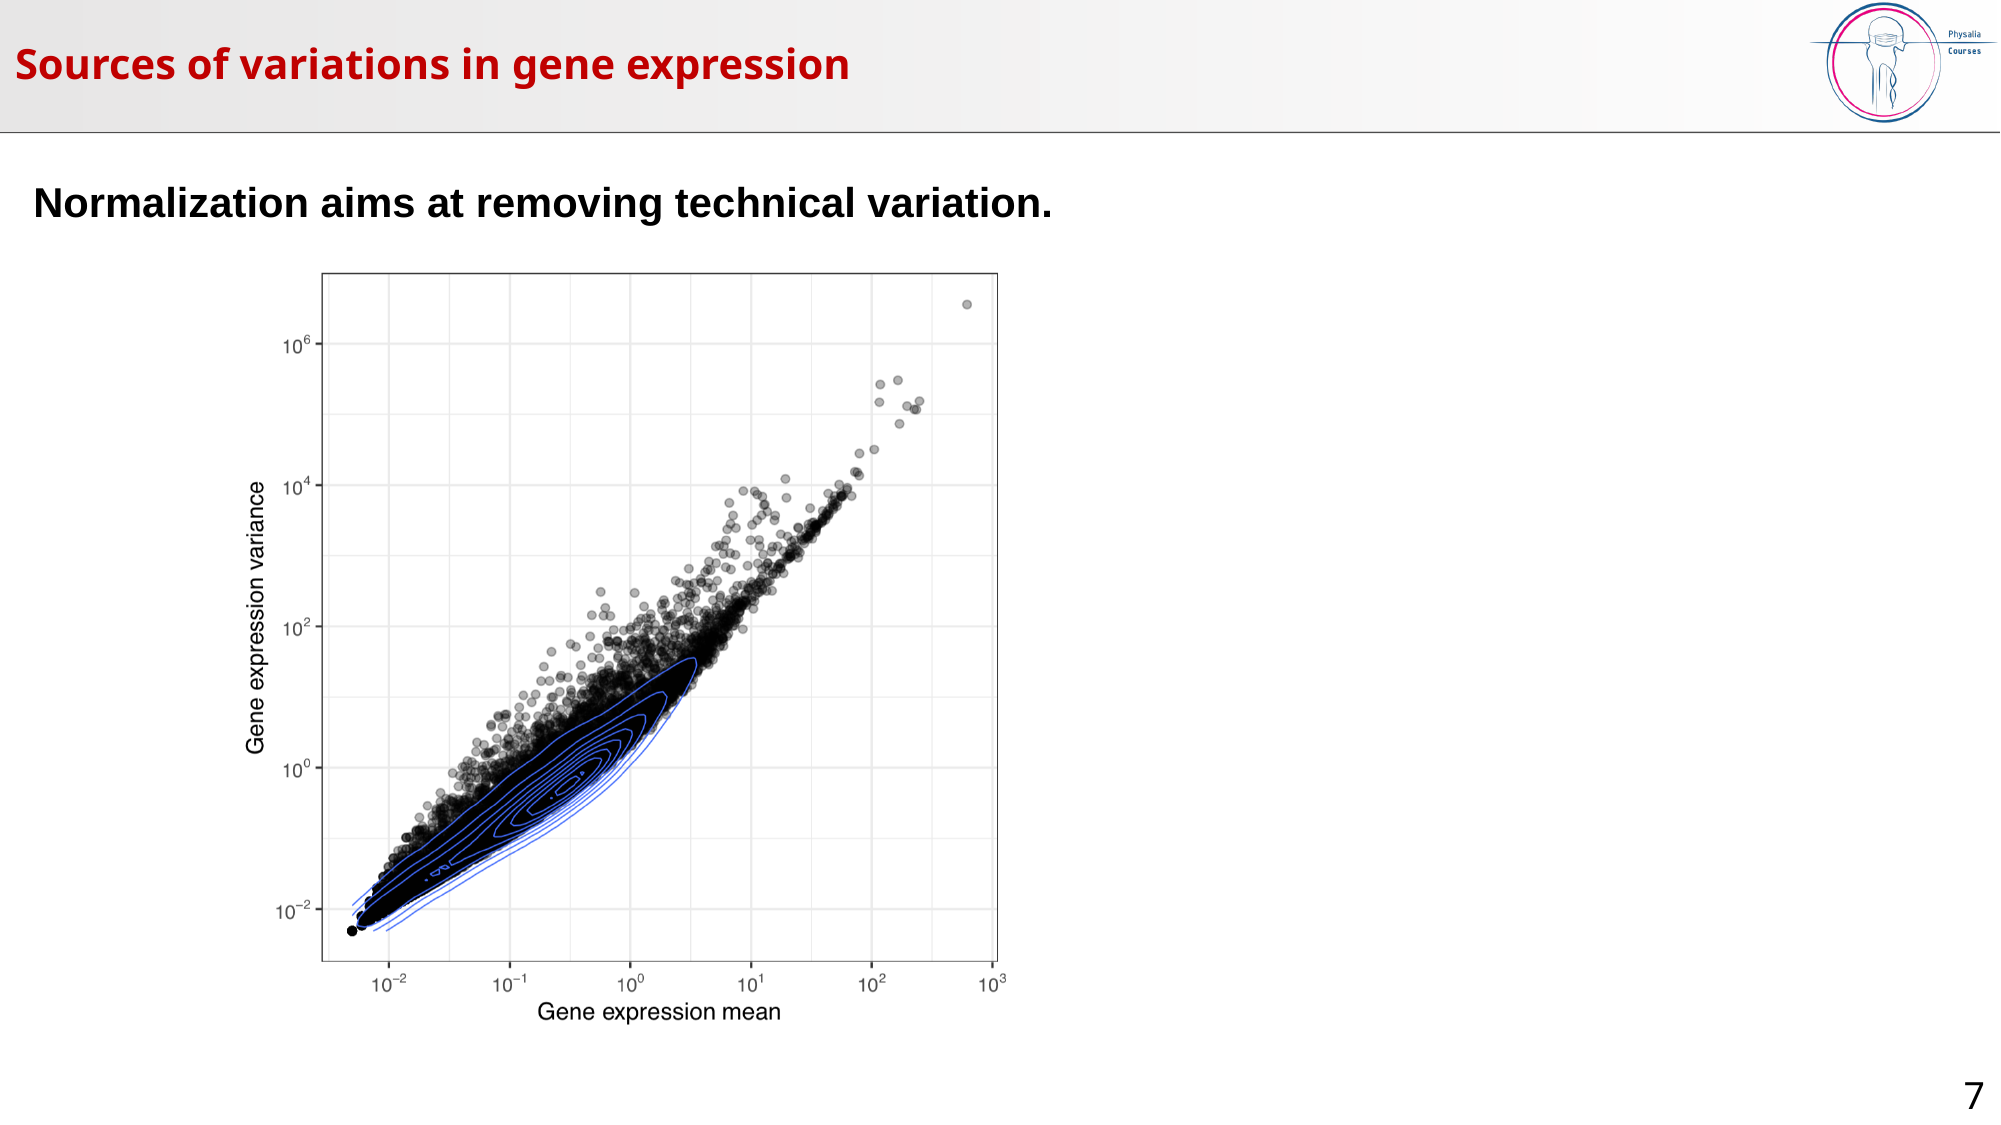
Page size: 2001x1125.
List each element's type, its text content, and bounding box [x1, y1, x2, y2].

list Normalization aims at removing technical variation. [18, 143, 1975, 1049]
picture [230, 267, 1009, 1032]
title Sources of variations in gene expression [0, 0, 2000, 132]
picture [1773, 0, 2000, 130]
text_box 7 [1549, 1067, 2000, 1125]
